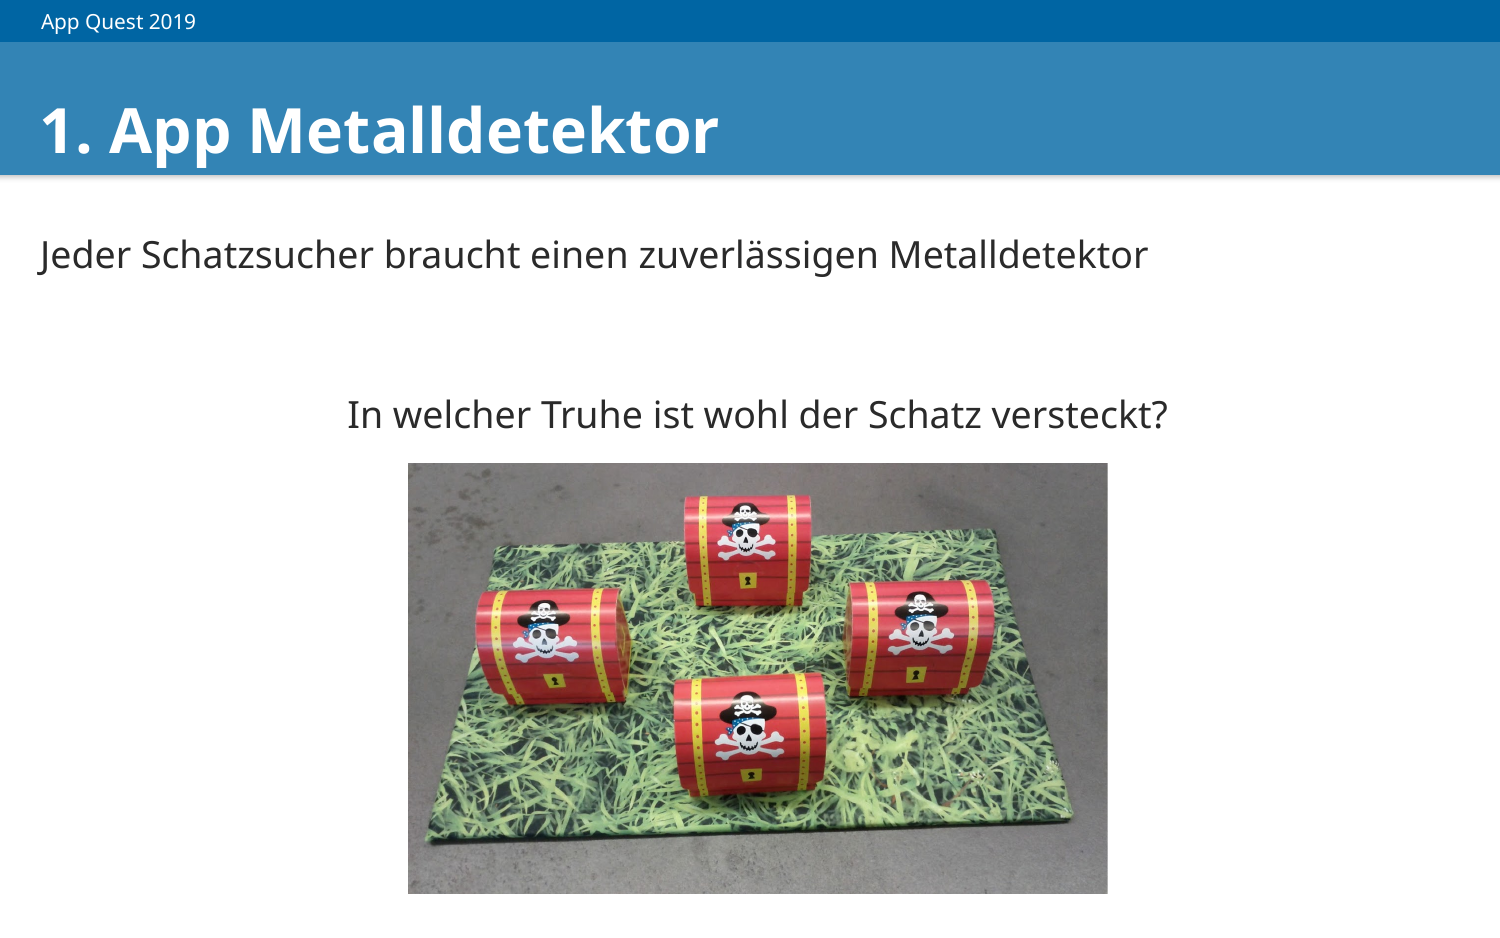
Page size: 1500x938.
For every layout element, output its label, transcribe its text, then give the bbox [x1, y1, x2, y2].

list Jeder Schatzsucher braucht einen zuverlässigen Metalldetektor In welcher Truhe ist wohl der Schatz versteckt? [25, 193, 1491, 924]
picture [0, 0, 1500, 938]
title 1. App Metalldetektor [24, 42, 1491, 169]
